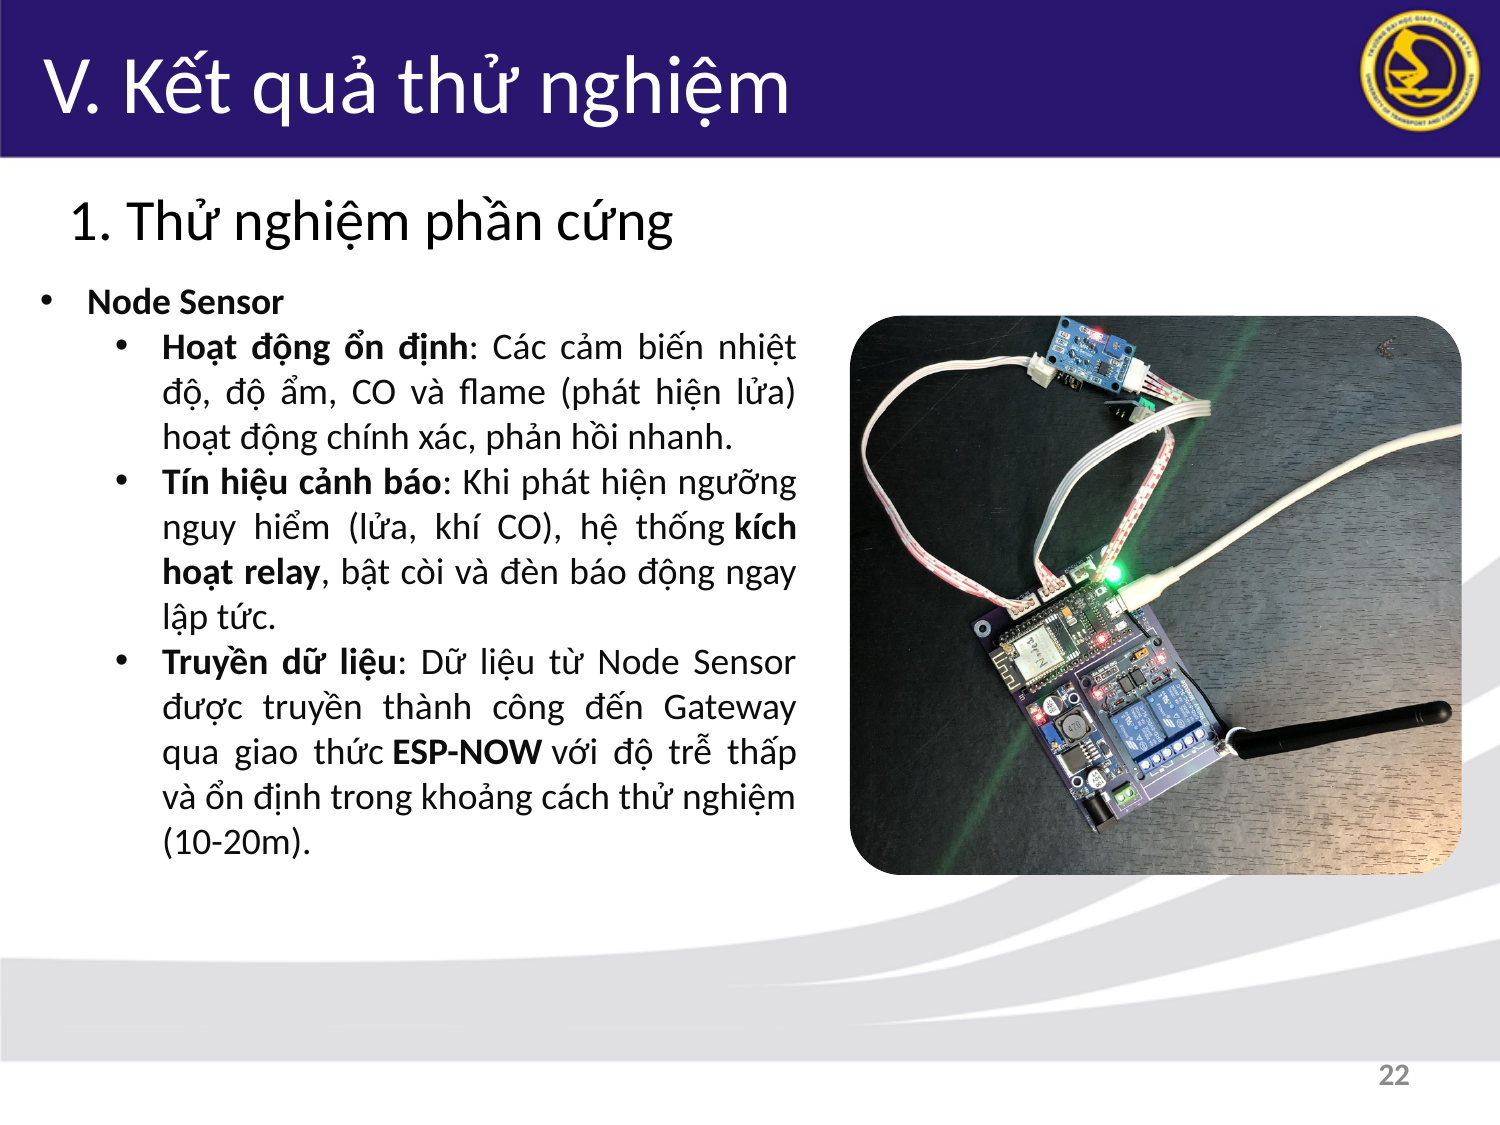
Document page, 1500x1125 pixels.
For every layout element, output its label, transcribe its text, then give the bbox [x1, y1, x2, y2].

text_box V. Kết quả thử nghiệm [28, 22, 808, 138]
slide_number 22 [1074, 1042, 1425, 1103]
picture [0, 0, 1500, 1125]
text_box Node Sensor Hoạt động ổn định: Các cảm biến nhiệt độ, độ ẩm, CO và flame (phát hiện lửa) hoạt động chính xác, phản hồi nhanh. Tín hiệu cảnh báo: Khi phát hiện ngưỡng nguy hiểm (lửa, khí CO), hệ thống kích hoạt relay, bật còi và đèn báo động ngay lập tức. Truyền dữ liệu: Dữ liệu từ Node Sensor được truyền thành công đến Gateway qua giao thức ESP-NOW với độ trễ thấp và ổn định trong khoảng cách thử nghiệm (10-20m). [25, 269, 812, 915]
text_box 1. Thử nghiệm phần cứng [54, 174, 690, 260]
